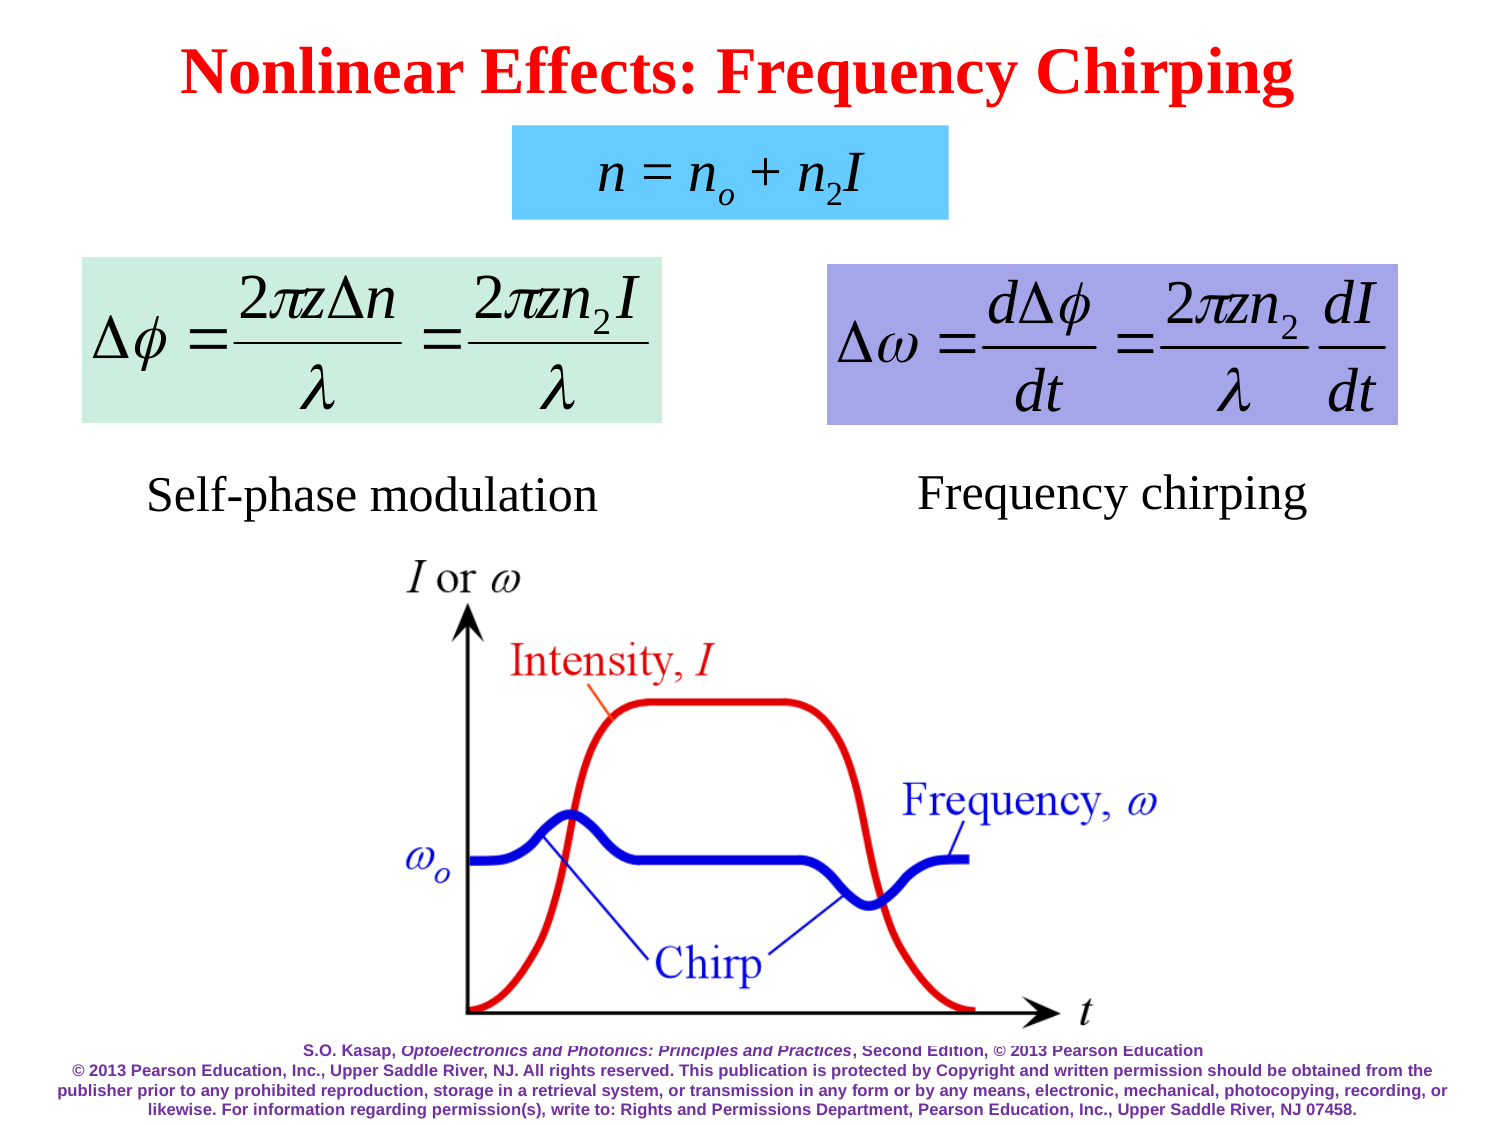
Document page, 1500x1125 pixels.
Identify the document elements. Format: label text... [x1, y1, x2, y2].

picture [402, 544, 1158, 1046]
title Nonlinear Effects: Frequency Chirping [75, 19, 1402, 124]
text_box n = no + n2I [512, 125, 949, 220]
text_box Frequency chirping [902, 451, 1323, 527]
text_box Self-phase modulation [131, 453, 614, 529]
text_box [826, 264, 1399, 426]
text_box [81, 256, 663, 424]
